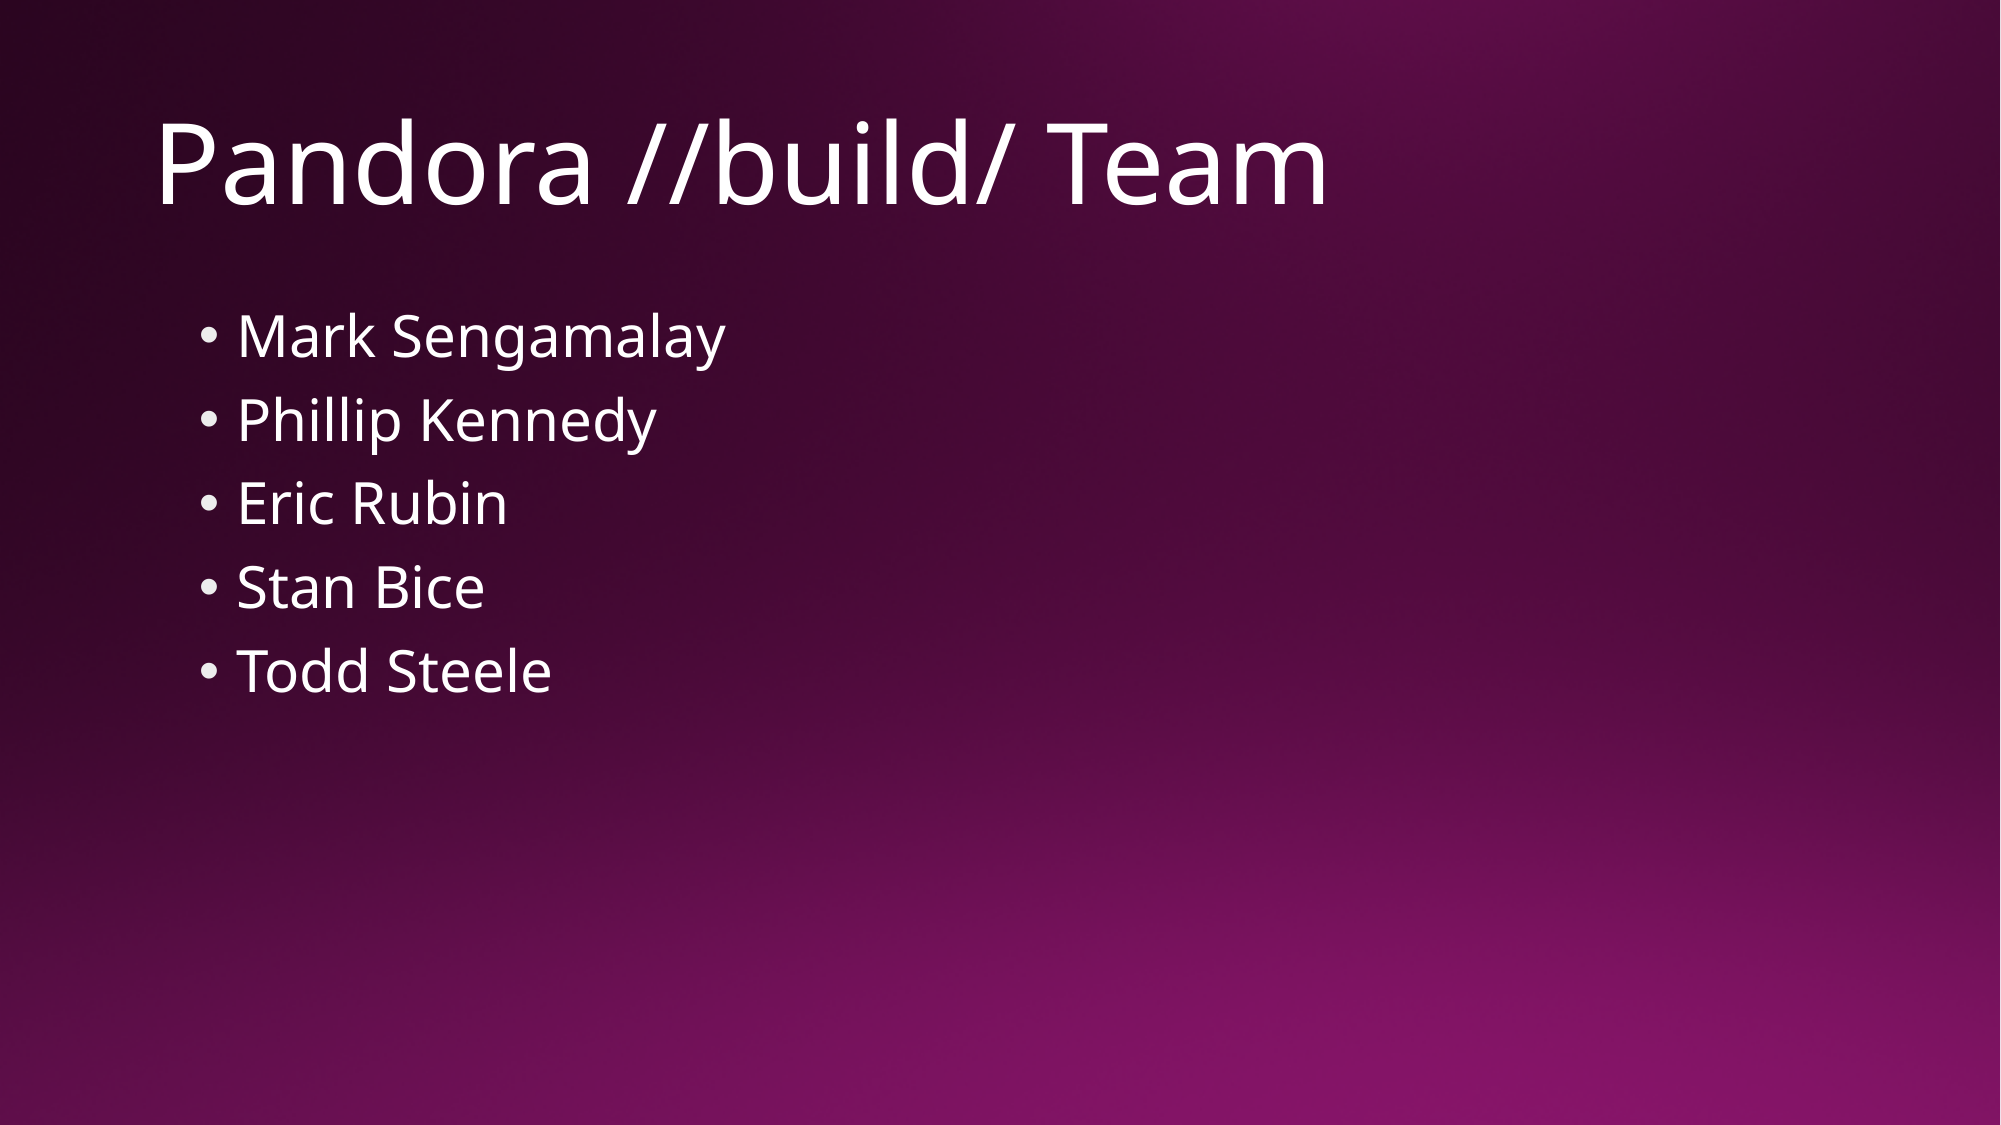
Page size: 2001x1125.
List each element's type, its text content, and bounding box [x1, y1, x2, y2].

title Pandora //build/ Team [137, 59, 1863, 278]
picture [0, 0, 2001, 1125]
list Mark Sengamalay Phillip Kennedy Eric Rubin Stan Bice Todd Steele [183, 299, 1863, 1014]
